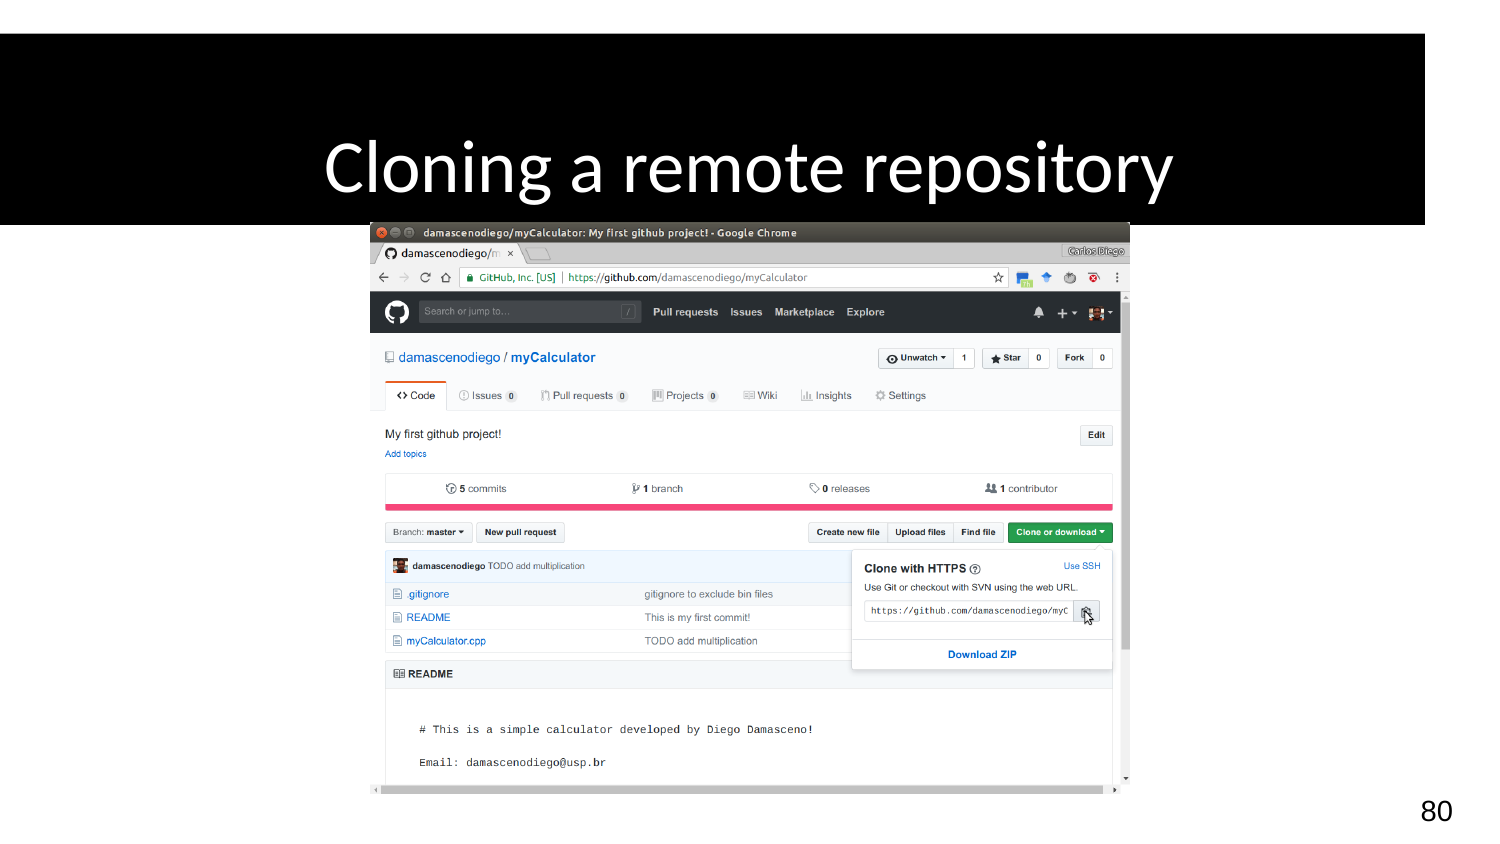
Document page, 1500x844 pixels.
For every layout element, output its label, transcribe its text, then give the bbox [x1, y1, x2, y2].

title Cloning a remote repository [75, 33, 1425, 223]
picture [369, 222, 1130, 794]
